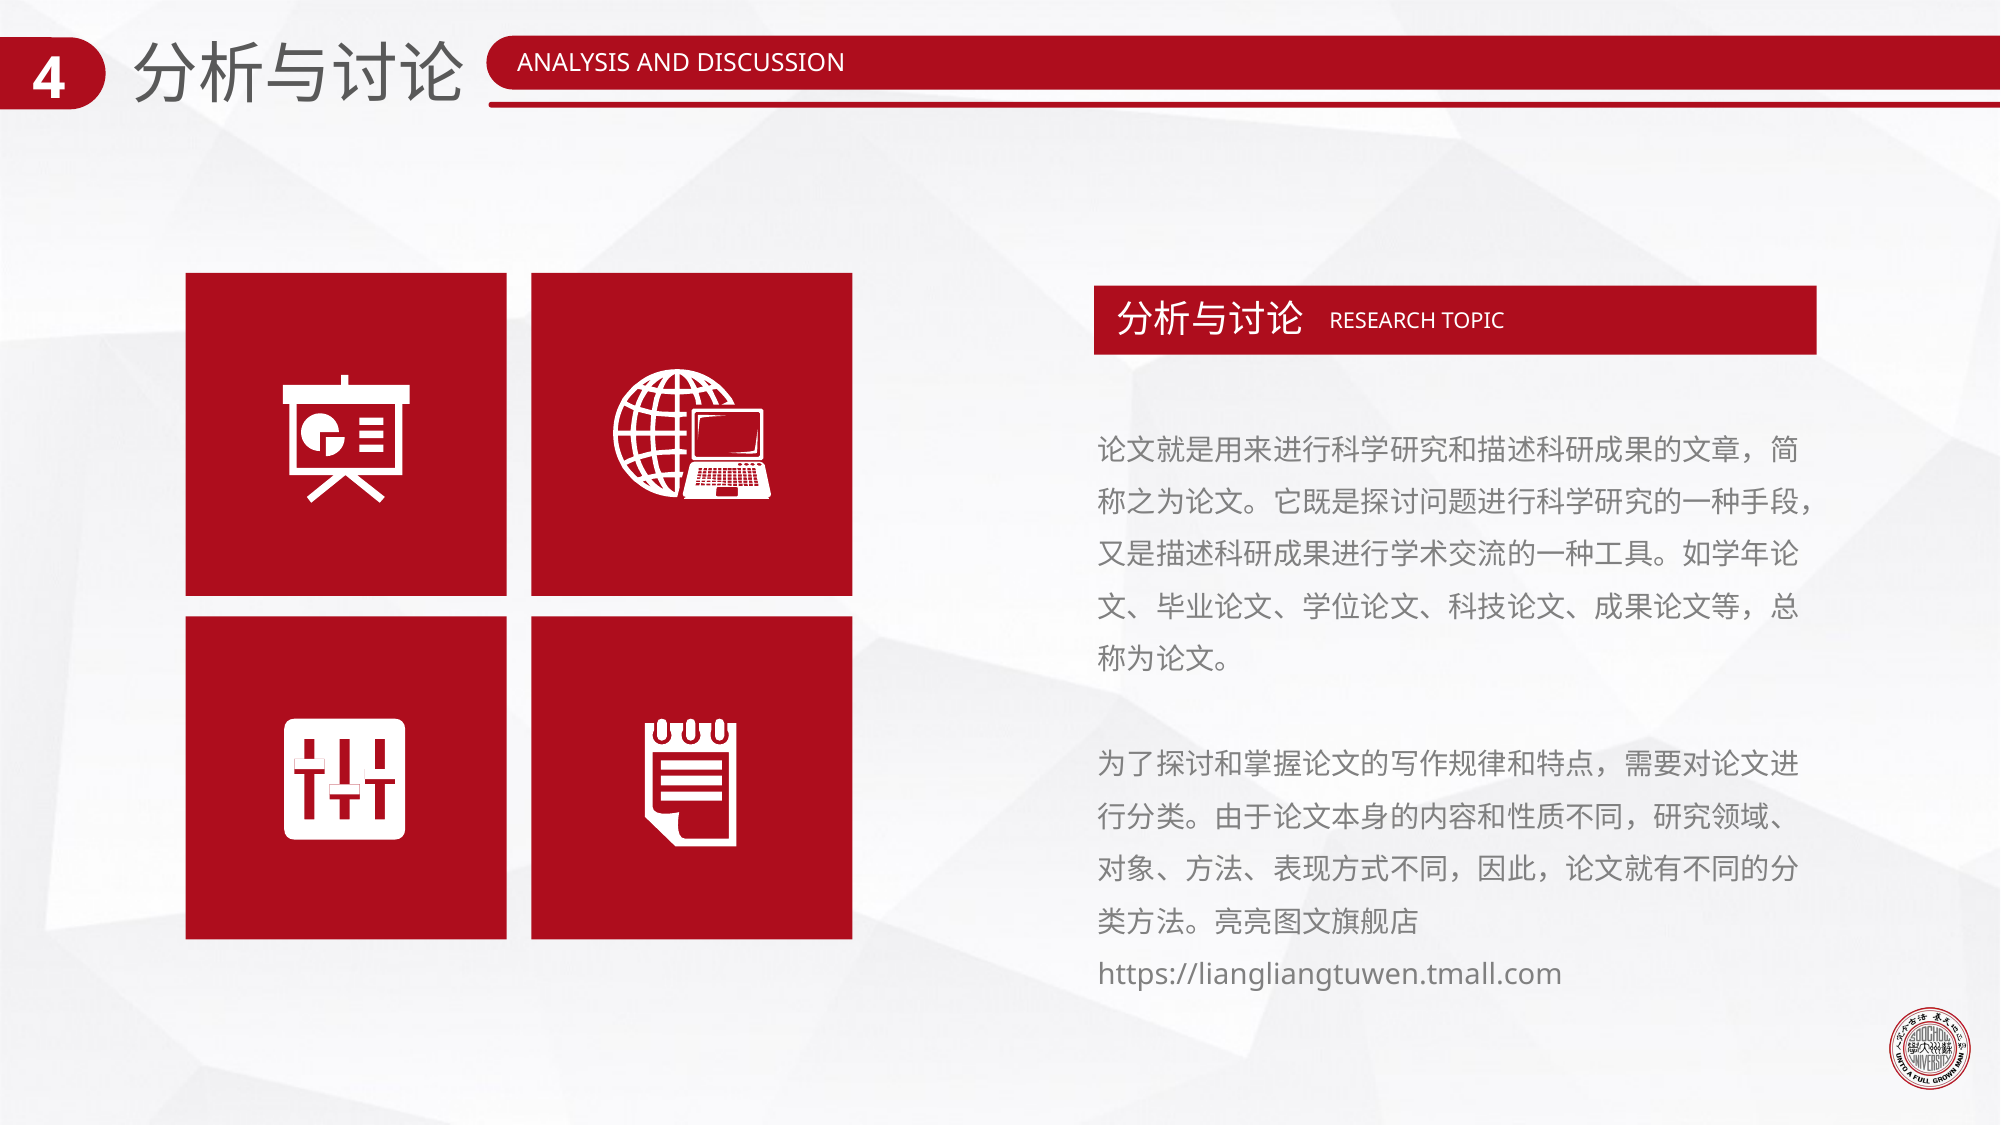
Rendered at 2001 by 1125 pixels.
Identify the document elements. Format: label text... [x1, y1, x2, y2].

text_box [531, 272, 853, 596]
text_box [1094, 285, 1817, 355]
picture [0, 0, 2001, 1125]
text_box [185, 616, 507, 940]
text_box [0, 33, 106, 119]
text_box 论文就是用来进行科学研究和描述科研成果的文章，简称之为论文。它既是探讨问题进行科学研究的一种手段，又是描述科研成果进行学术交流的一种工具。如学年论文、毕业论文、学位论文、科技论文、成果论文等，总称为论文。 为了探讨和掌握论文的写作规律和特点，需要对论文进行分类。由于论文本身的内容和性质不同，研究领域、对象、方法、表现方式不同，因此，论文就有不同的分类方法。亮亮图文旗舰店 https://liangliangtuwen.tmall.com [1082, 406, 1817, 1051]
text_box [531, 616, 853, 940]
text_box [486, 35, 2000, 108]
text_box 分析与讨论 [116, 23, 481, 119]
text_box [185, 272, 507, 596]
